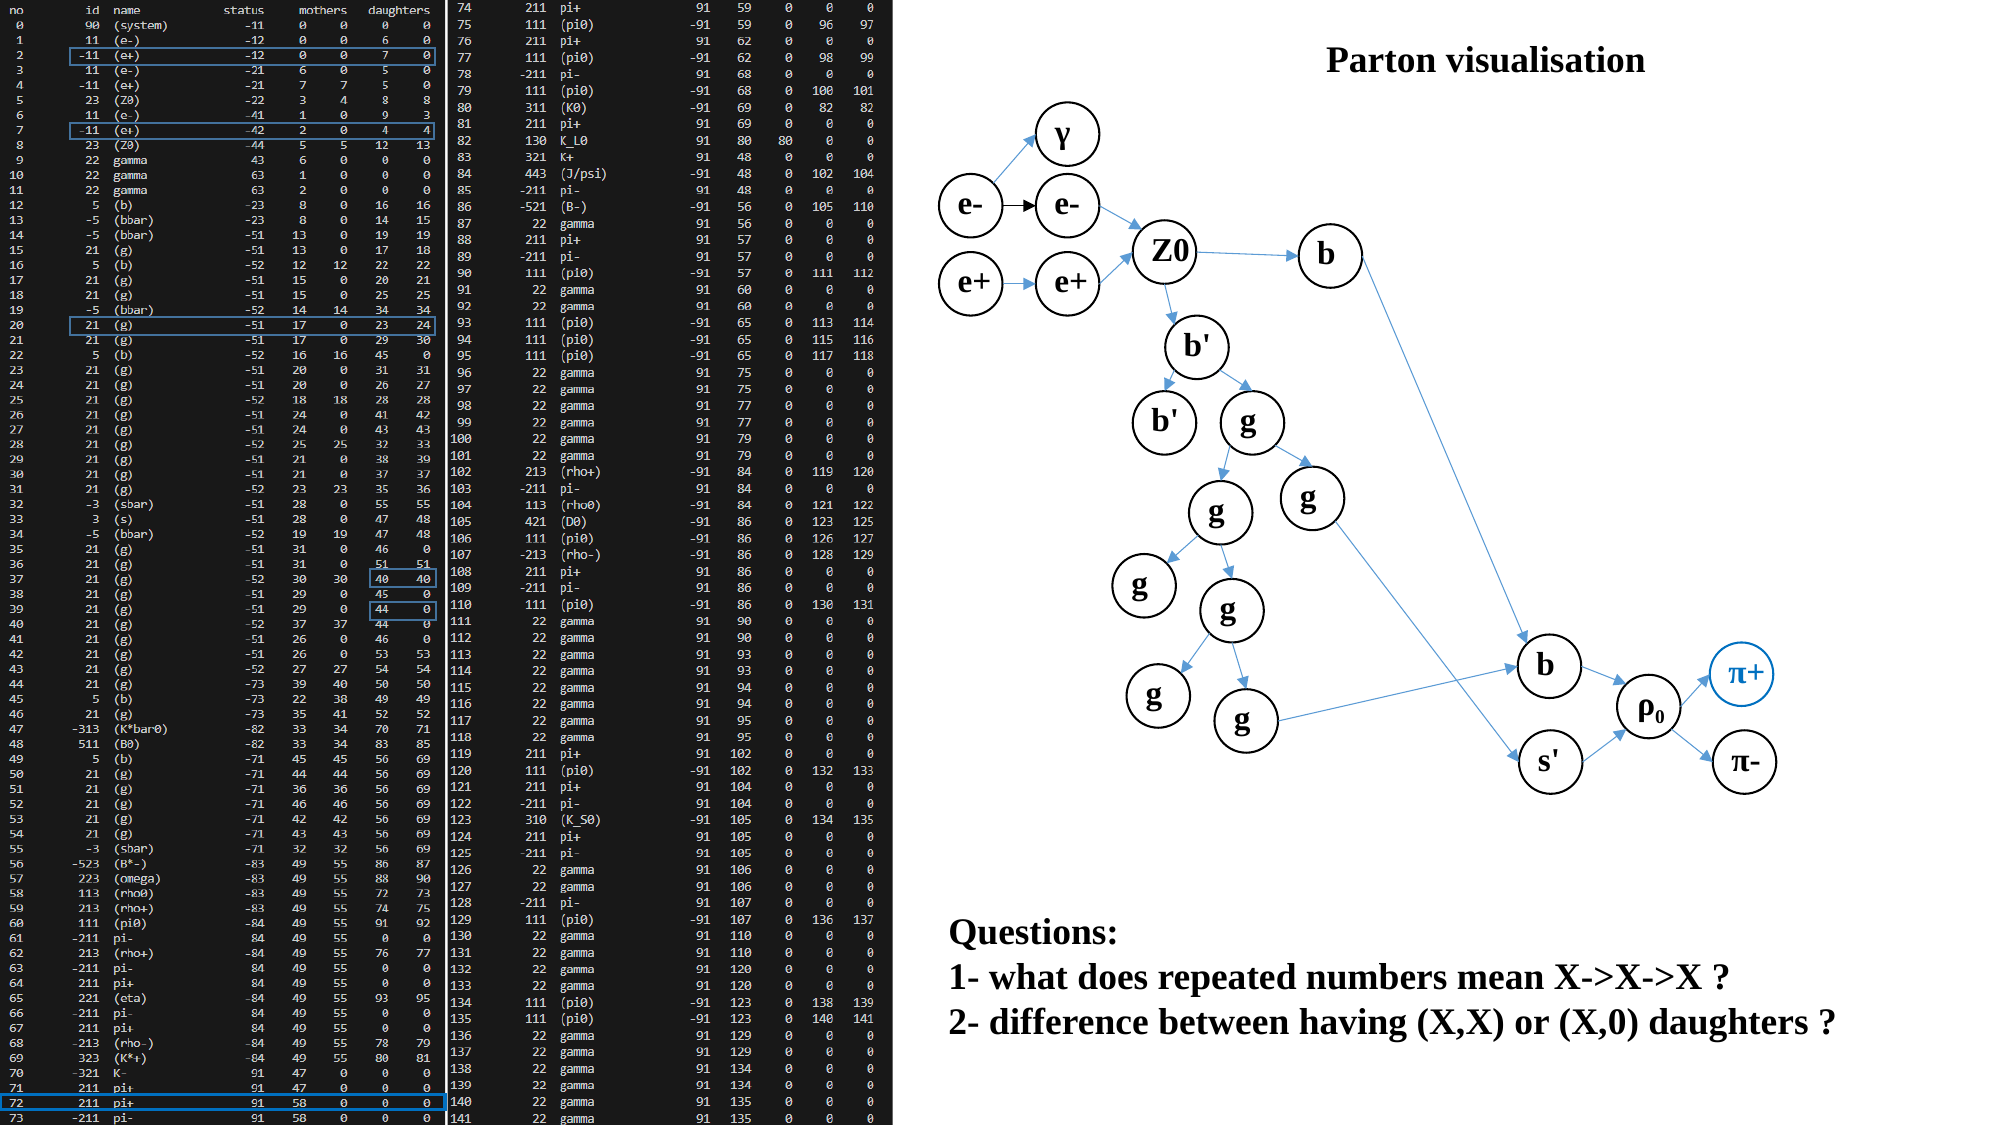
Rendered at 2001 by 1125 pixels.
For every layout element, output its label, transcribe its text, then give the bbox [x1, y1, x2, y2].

text_box [1131, 406, 1136, 440]
text_box [1222, 694, 1279, 754]
text_box b [1302, 224, 1351, 279]
text_box Questions: 1- what does repeated numbers mean X->X->X ? 2- difference between having (X,X) or (X,0) daughters ? [933, 899, 1978, 1050]
text_box [1616, 687, 1622, 726]
text_box [1175, 371, 1219, 381]
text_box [1581, 666, 1627, 685]
text_box g [1285, 466, 1332, 522]
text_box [1671, 728, 1713, 763]
text_box [999, 189, 1004, 223]
text_box e- [1039, 173, 1096, 229]
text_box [1335, 520, 1519, 763]
text_box [1718, 698, 1765, 708]
text_box [1125, 679, 1130, 713]
text_box π+ [1713, 642, 1781, 698]
text_box [1044, 307, 1091, 317]
text_box [1213, 704, 1218, 738]
text_box e- [942, 173, 999, 229]
text_box [1034, 267, 1039, 300]
text_box [1632, 735, 1666, 740]
text_box [1199, 486, 1254, 546]
text_box [947, 307, 994, 317]
text_box [1199, 593, 1204, 628]
text_box ρ0 [1622, 674, 1680, 735]
text_box [1517, 744, 1523, 780]
text_box [1210, 584, 1265, 644]
text_box e+ [1039, 252, 1104, 307]
text_box b' [1168, 315, 1227, 371]
text_box g [1193, 481, 1240, 536]
text_box [937, 268, 942, 300]
text_box [1297, 239, 1302, 273]
text_box b [1521, 634, 1570, 690]
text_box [993, 134, 1036, 184]
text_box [1680, 674, 1710, 707]
text_box g [1225, 391, 1272, 446]
text_box [947, 229, 994, 239]
text_box [1096, 189, 1101, 223]
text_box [1099, 252, 1133, 284]
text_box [1166, 535, 1199, 564]
text_box [1141, 446, 1188, 456]
text_box [1111, 568, 1116, 603]
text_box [1232, 642, 1247, 690]
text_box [1196, 252, 1299, 257]
text_box [937, 189, 942, 222]
text_box g [1204, 578, 1252, 634]
text_box b' [1136, 391, 1194, 446]
picture [0, 0, 446, 1125]
text_box [1527, 785, 1575, 795]
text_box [1164, 283, 1175, 325]
text_box Z0 [1136, 220, 1206, 275]
text_box [1044, 229, 1091, 239]
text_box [1362, 255, 1528, 644]
text_box [1034, 116, 1040, 152]
text_box [1120, 559, 1177, 619]
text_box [1220, 445, 1231, 481]
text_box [1278, 666, 1518, 721]
text_box [1526, 640, 1583, 700]
text_box [1289, 472, 1346, 532]
picture [447, 0, 893, 1125]
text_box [1219, 369, 1253, 392]
text_box [1219, 405, 1225, 441]
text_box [1180, 633, 1210, 674]
text_box Parton visualisation [1311, 27, 1661, 88]
text_box [1131, 235, 1136, 269]
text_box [1220, 544, 1233, 579]
text_box [1708, 658, 1713, 691]
text_box [1187, 495, 1193, 531]
text_box s' [1523, 730, 1576, 785]
text_box [1721, 785, 1768, 795]
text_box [1099, 205, 1142, 230]
text_box [1307, 230, 1364, 289]
text_box [1711, 745, 1716, 779]
text_box [1164, 332, 1168, 363]
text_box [1582, 728, 1627, 763]
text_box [1274, 445, 1313, 467]
text_box [1044, 107, 1101, 167]
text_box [1164, 369, 1175, 392]
text_box [1279, 480, 1285, 517]
text_box [1194, 408, 1198, 438]
text_box e+ [942, 252, 1007, 307]
text_box γ [1040, 102, 1086, 157]
text_box g [1218, 689, 1266, 744]
text_box g [1130, 664, 1178, 719]
text_box [1134, 669, 1192, 729]
text_box [1034, 189, 1039, 222]
text_box [1231, 396, 1286, 456]
text_box π- [1716, 730, 1776, 785]
text_box [1141, 275, 1188, 285]
text_box g [1116, 553, 1164, 609]
text_box [1576, 741, 1584, 783]
